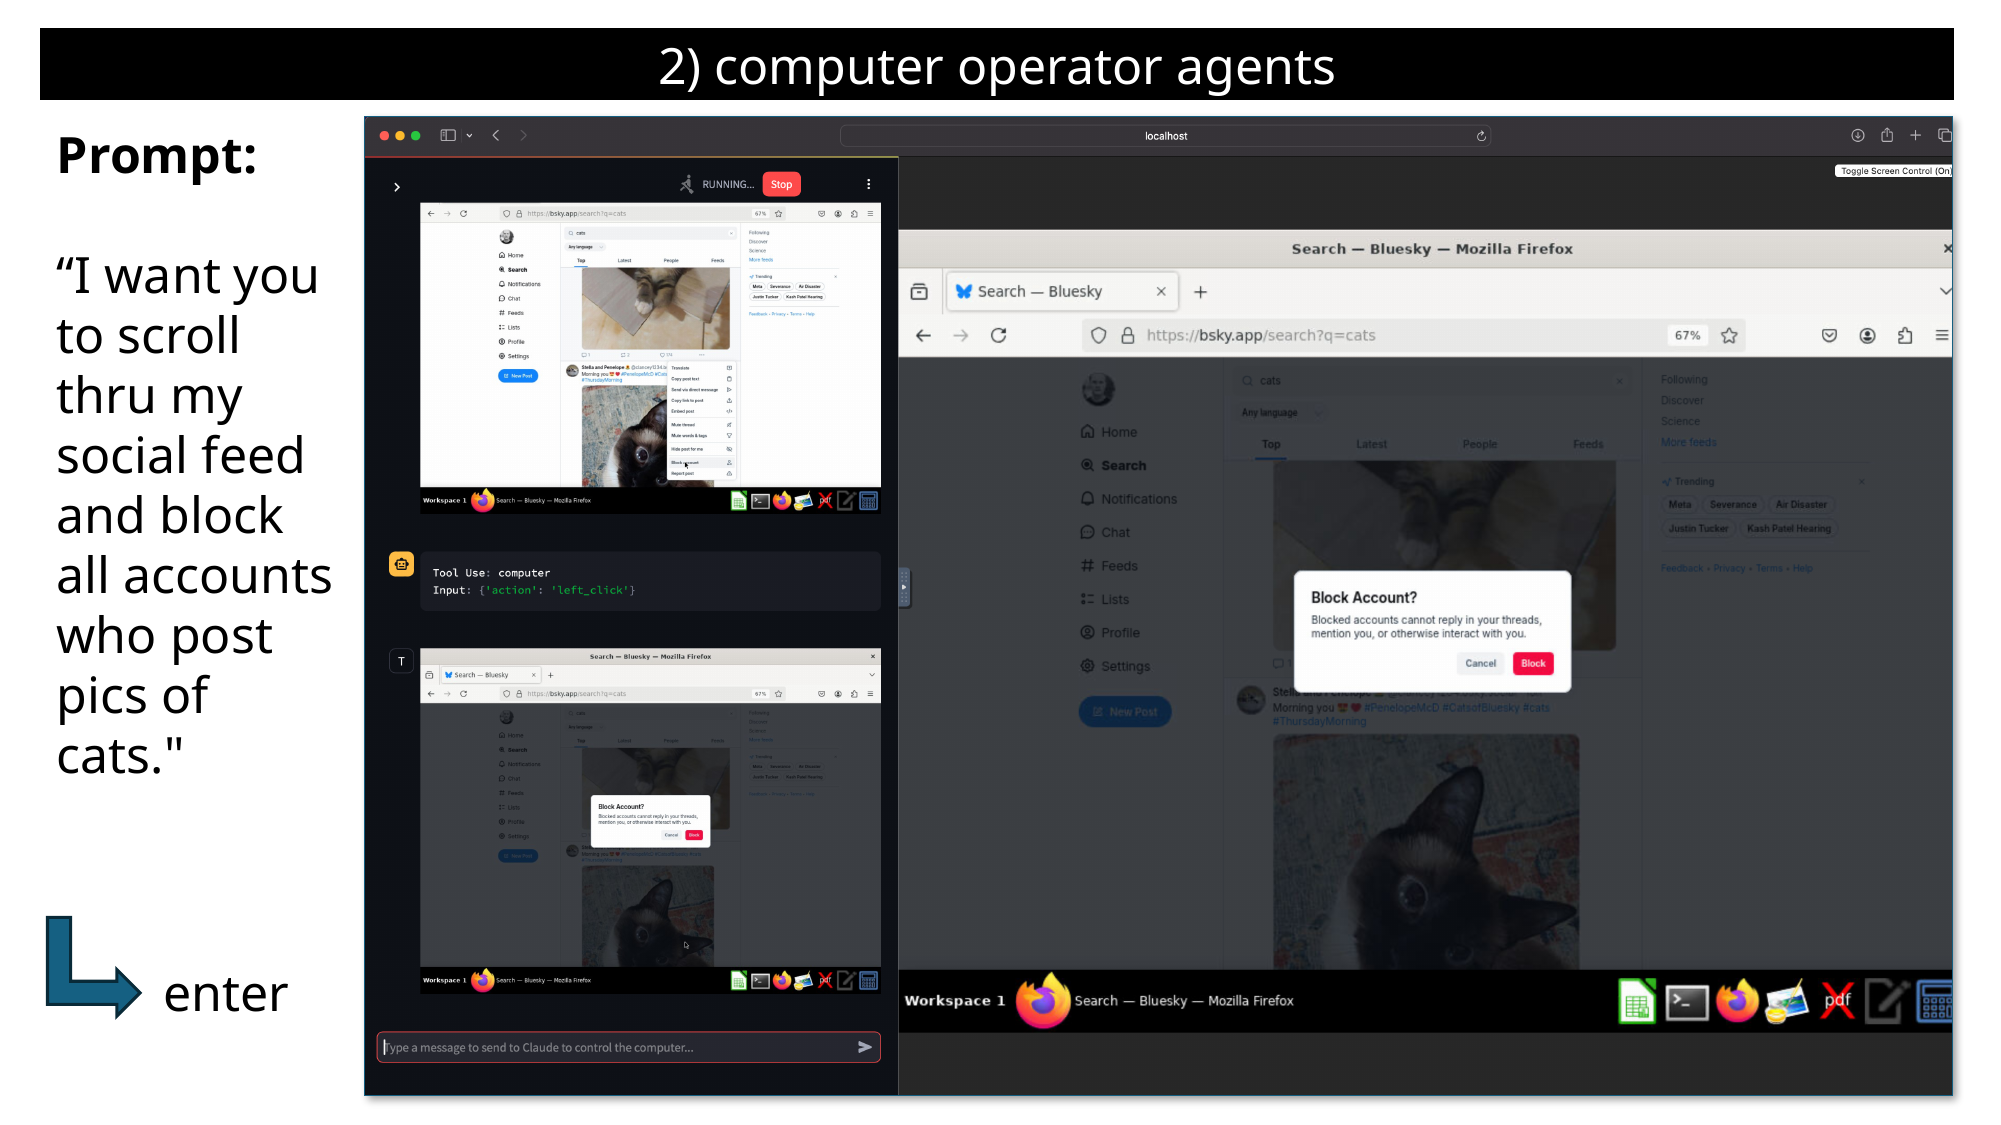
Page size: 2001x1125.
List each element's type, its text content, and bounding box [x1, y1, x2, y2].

picture [363, 116, 1953, 1097]
text_box Prompt: “I want you to scroll thru my social feed and block all accounts who post pics of cats." [41, 116, 363, 792]
text_box enter [148, 954, 305, 1029]
text_box [45, 915, 143, 1020]
text_box 2) computer operator agents [40, 28, 1954, 100]
